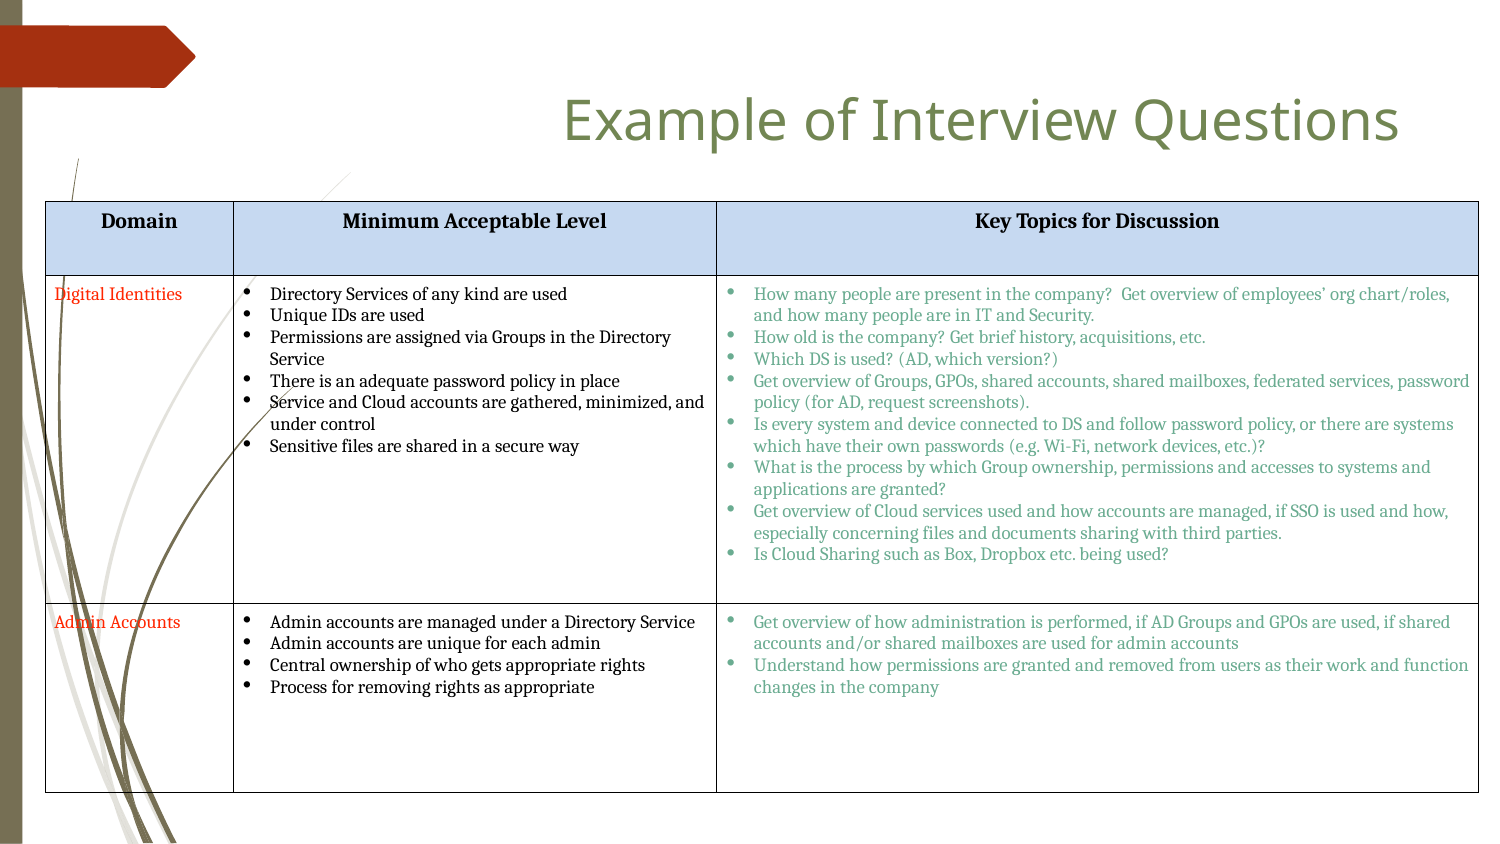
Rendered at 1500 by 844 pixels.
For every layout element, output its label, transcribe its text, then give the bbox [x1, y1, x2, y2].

table_cell Digital Identities [46, 276, 233, 603]
table_header Minimum Acceptable Level [234, 202, 716, 275]
table_cell How many people are present in the company? Get overview of employees’ org chart/roles, and how many people are in IT and Security. How old is the company? Get brief history, acquisitions, etc. Which DS is used? (AD, which version?) Get overview of Groups, GPOs, shared accounts, shared mailboxes, federated services, password policy (for AD, request screenshots). Is every system and device connected to DS and follow password policy, or there are systems which have their own passwords (e.g. Wi-Fi, network devices, etc.)? What is the process by which Group ownership, permissions and accesses to systems and applications are granted? Get overview of Cloud services used and how accounts are managed, if SSO is used and how, especially concerning files and documents sharing with third parties. Is Cloud Sharing such as Box, Dropbox etc. being used? [717, 276, 1478, 603]
table_cell Admin accounts are managed under a Directory Service Admin accounts are unique for each admin Central ownership of who gets appropriate rights Process for removing rights as appropriate [234, 604, 716, 792]
table_header Domain [46, 202, 233, 275]
table_cell Get overview of how administration is performed, if AD Groups and GPOs are used, if shared accounts and/or shared mailboxes are used for admin accounts Understand how permissions are granted and removed from users as their work and function changes in the company [717, 604, 1478, 792]
table_cell Directory Services of any kind are used Unique IDs are used Permissions are assigned via Groups in the Directory Service There is an adequate password policy in place Service and Cloud accounts are gathered, minimized, and under control Sensitive files are shared in a secure way [234, 276, 716, 603]
text_box Example of Interview Questions [319, 76, 1416, 201]
table_header Key Topics for Discussion [717, 202, 1478, 275]
table_cell Admin Accounts [46, 604, 233, 792]
